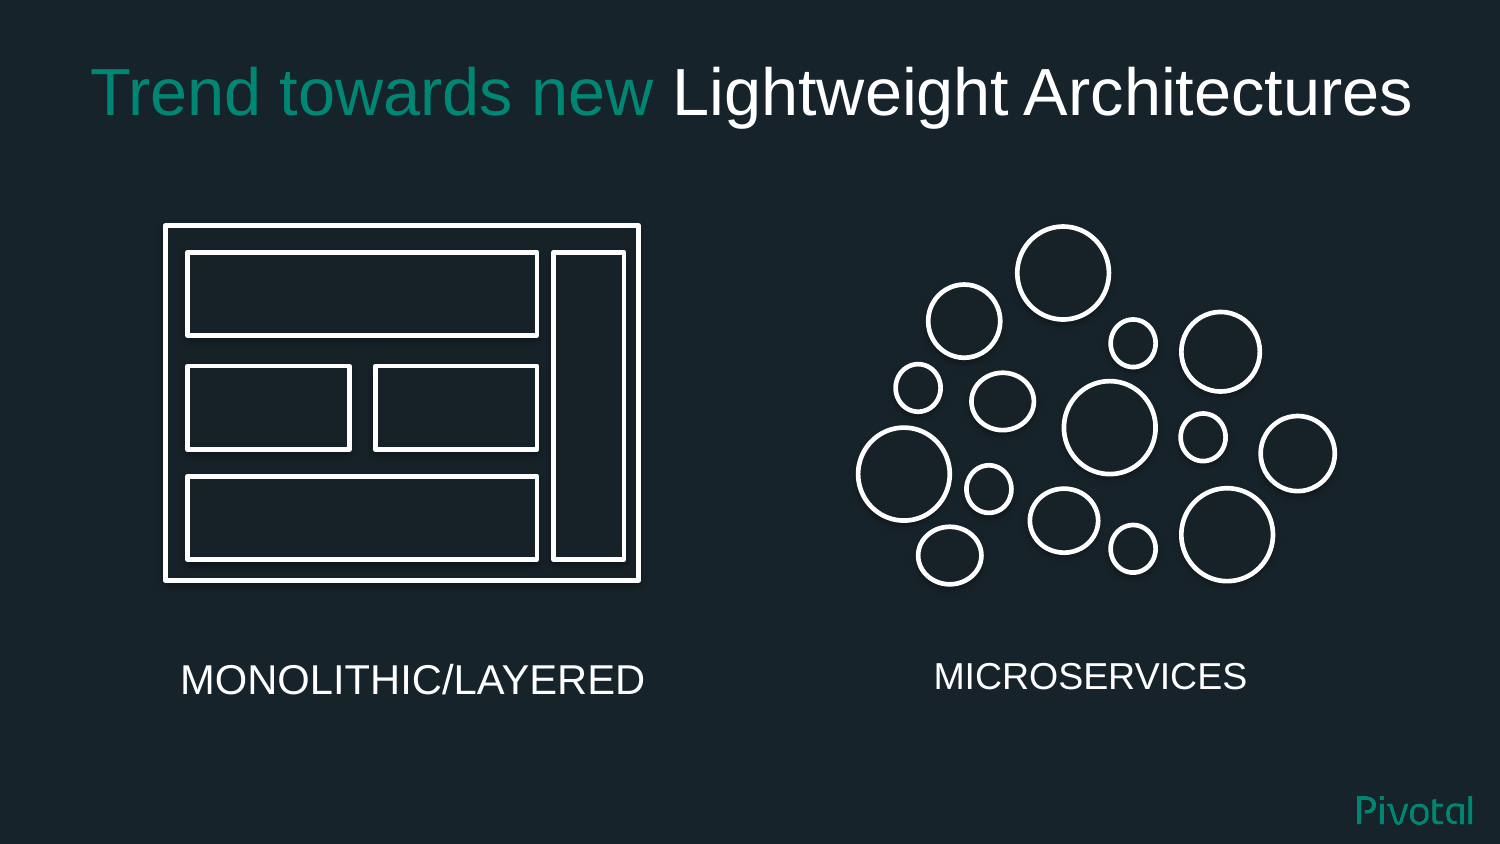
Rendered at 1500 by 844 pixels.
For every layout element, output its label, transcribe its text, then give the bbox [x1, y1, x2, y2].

title Trend towards new Lightweight Architectures [75, 33, 1459, 175]
picture [1357, 796, 1478, 825]
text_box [164, 225, 1335, 711]
